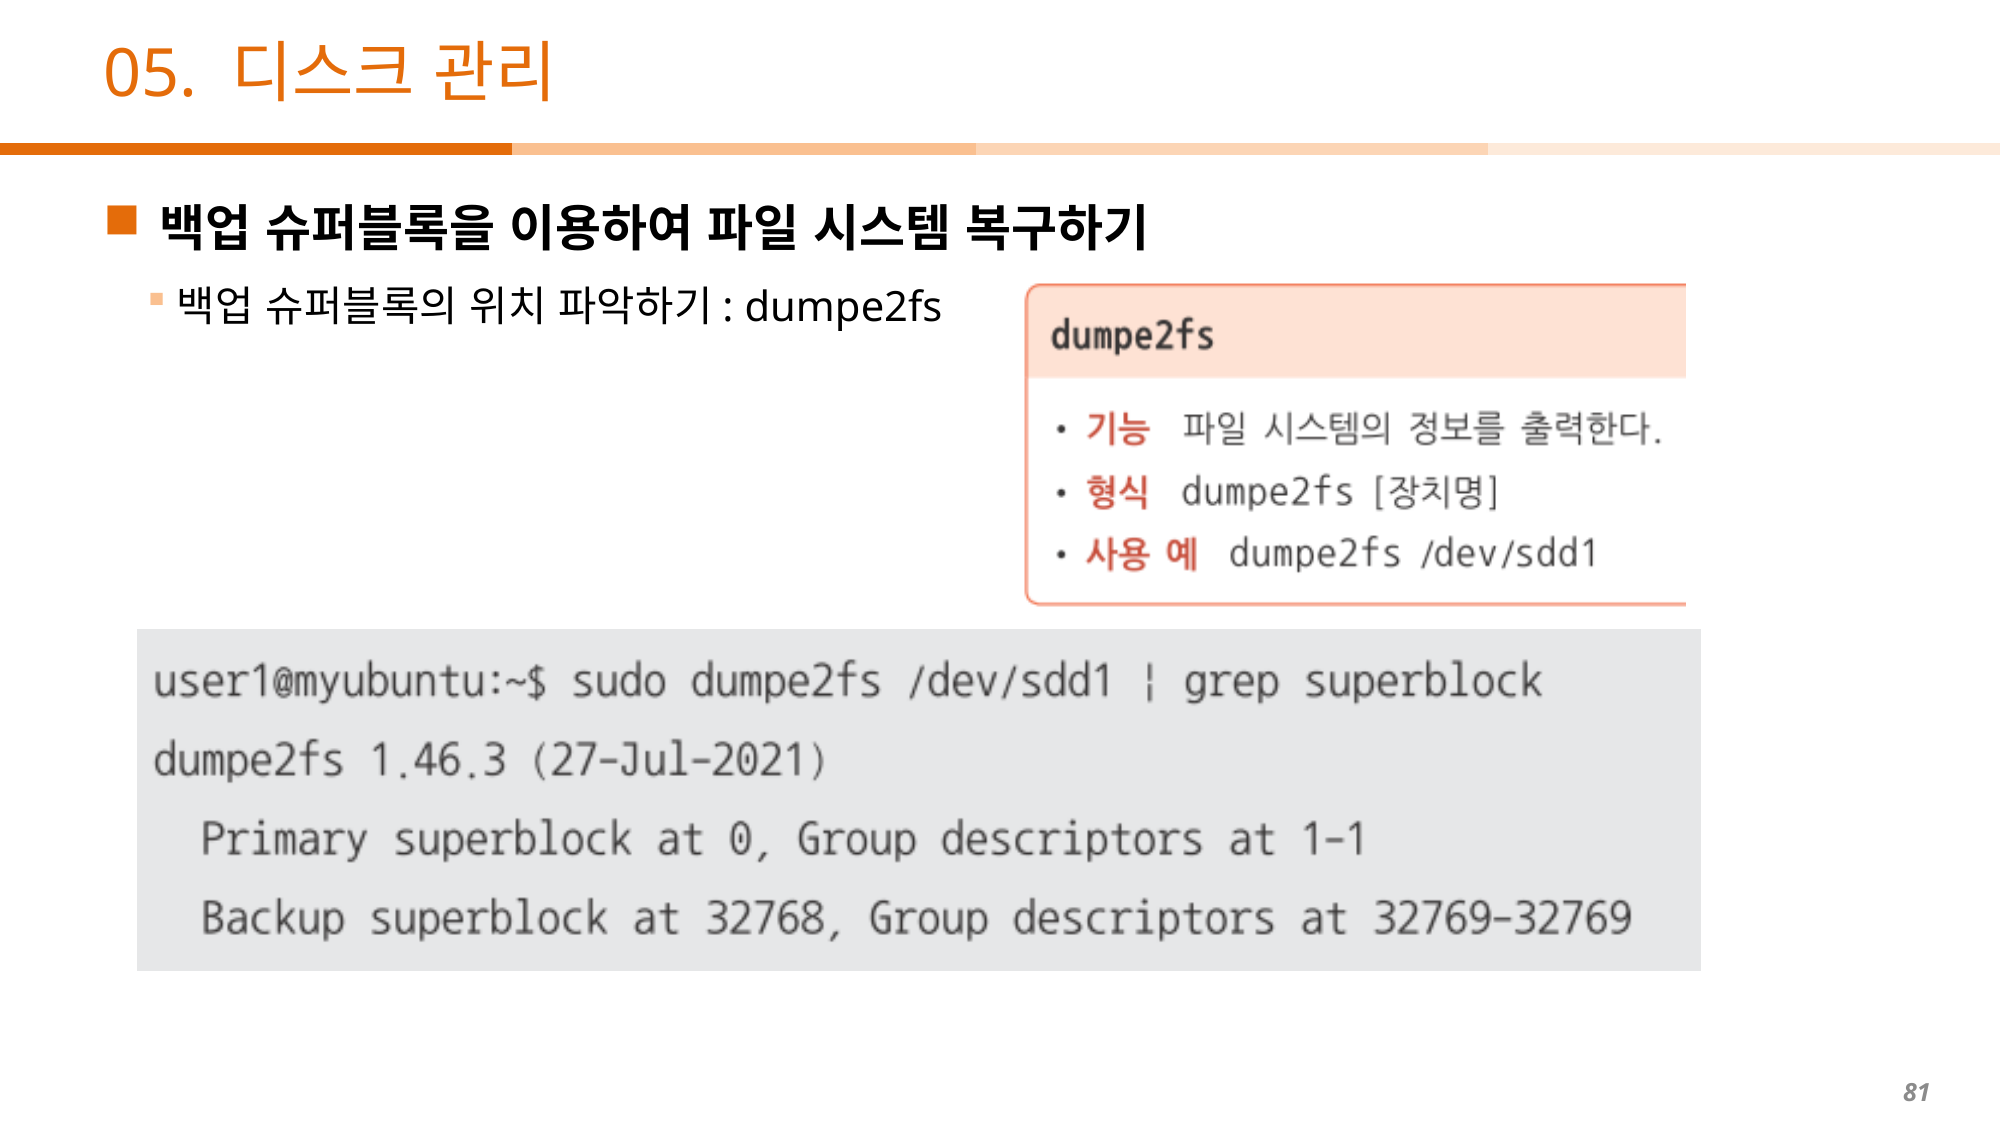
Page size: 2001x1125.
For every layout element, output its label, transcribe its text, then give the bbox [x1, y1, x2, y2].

picture [137, 629, 1701, 971]
title 05. 디스크 관리 [88, 18, 1920, 122]
picture [1023, 273, 1686, 616]
list 백업 슈퍼블록을 이용하여 파일 시스템 복구하기 백업 슈퍼블록의 위치 파악하기: dumpe2fs [88, 176, 1920, 1083]
